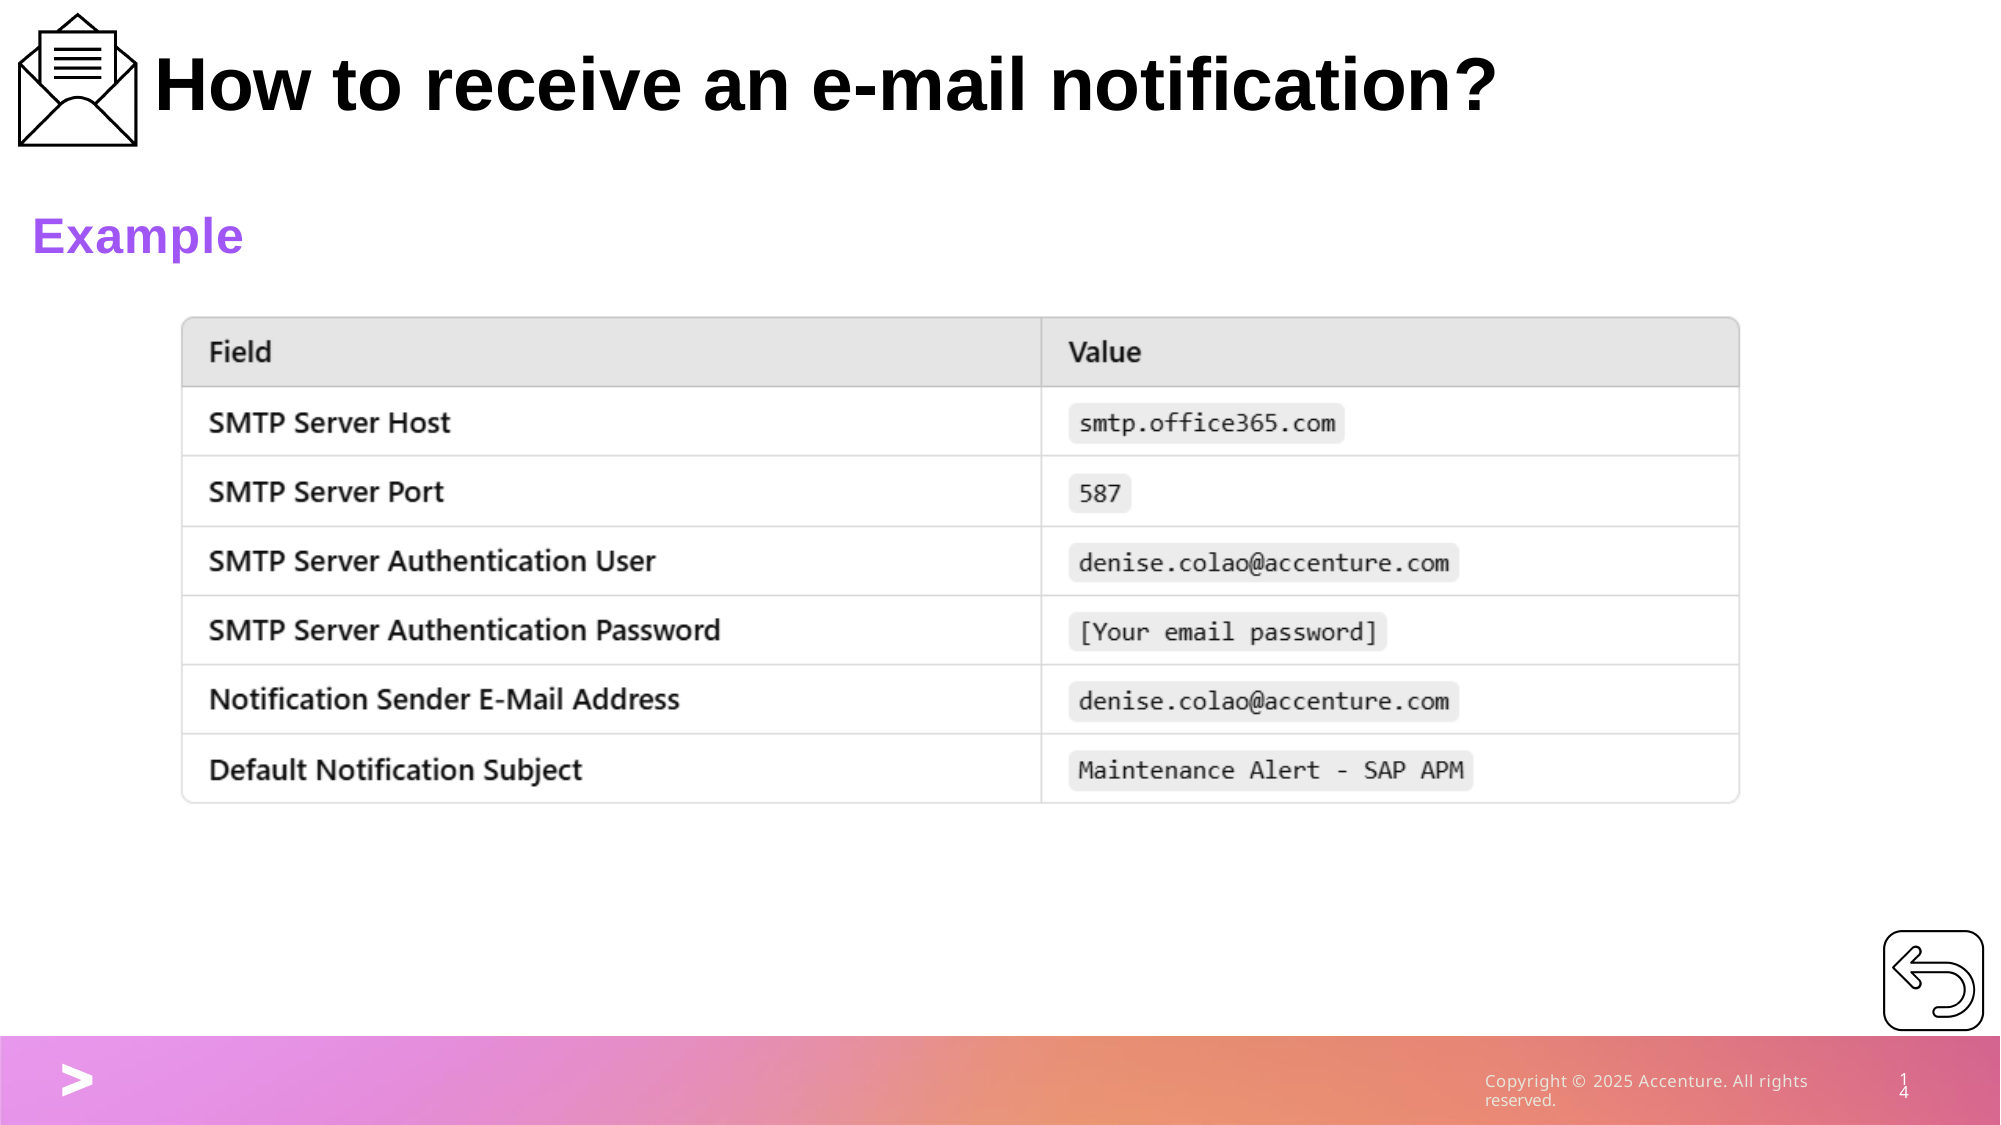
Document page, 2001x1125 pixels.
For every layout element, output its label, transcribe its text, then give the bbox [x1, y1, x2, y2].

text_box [0, 1036, 2000, 1125]
title How to receive an e-mail notification? [152, 34, 1950, 242]
picture [171, 309, 1757, 816]
picture [1876, 923, 1990, 1037]
text_box Example [30, 184, 586, 264]
picture [2, 5, 153, 156]
